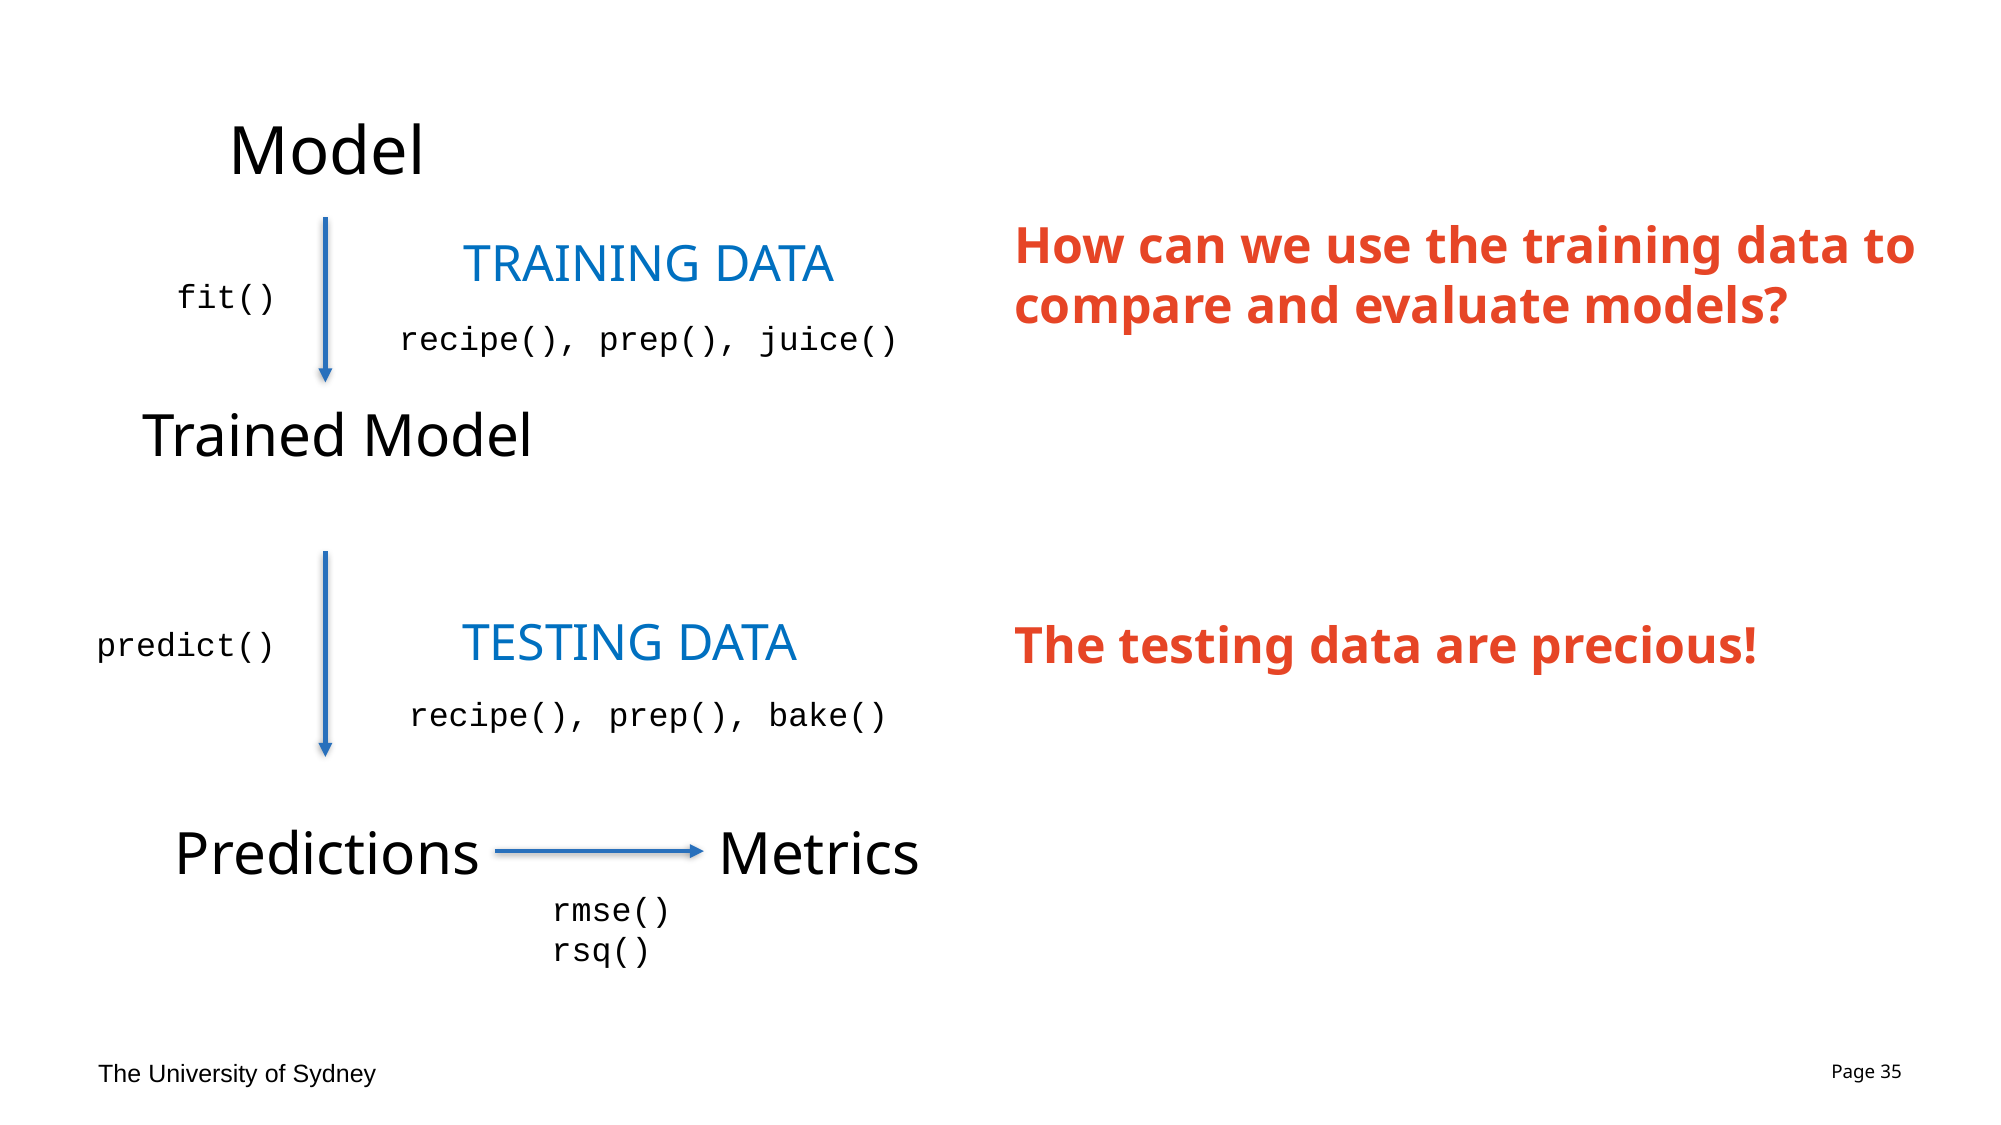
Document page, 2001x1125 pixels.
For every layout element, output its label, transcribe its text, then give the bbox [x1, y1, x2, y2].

text_box fit() [161, 267, 292, 323]
text_box predict() [81, 616, 292, 671]
text_box TESTING DATA [447, 602, 813, 678]
text_box recipe(), prep(), bake() [394, 685, 904, 741]
text_box Predictions [160, 808, 495, 894]
text_box TRAINING DATA [449, 223, 850, 299]
text_box Trained Model [127, 390, 549, 475]
text_box rmse() rsq() [536, 880, 687, 976]
text_box The testing data are precious! [999, 606, 2000, 681]
text_box Model [214, 100, 441, 195]
text_box recipe(), prep(), juice() [384, 309, 915, 365]
text_box Metrics [703, 808, 935, 894]
text_box How can we use the training data to compare and evaluate models? [999, 206, 2000, 342]
